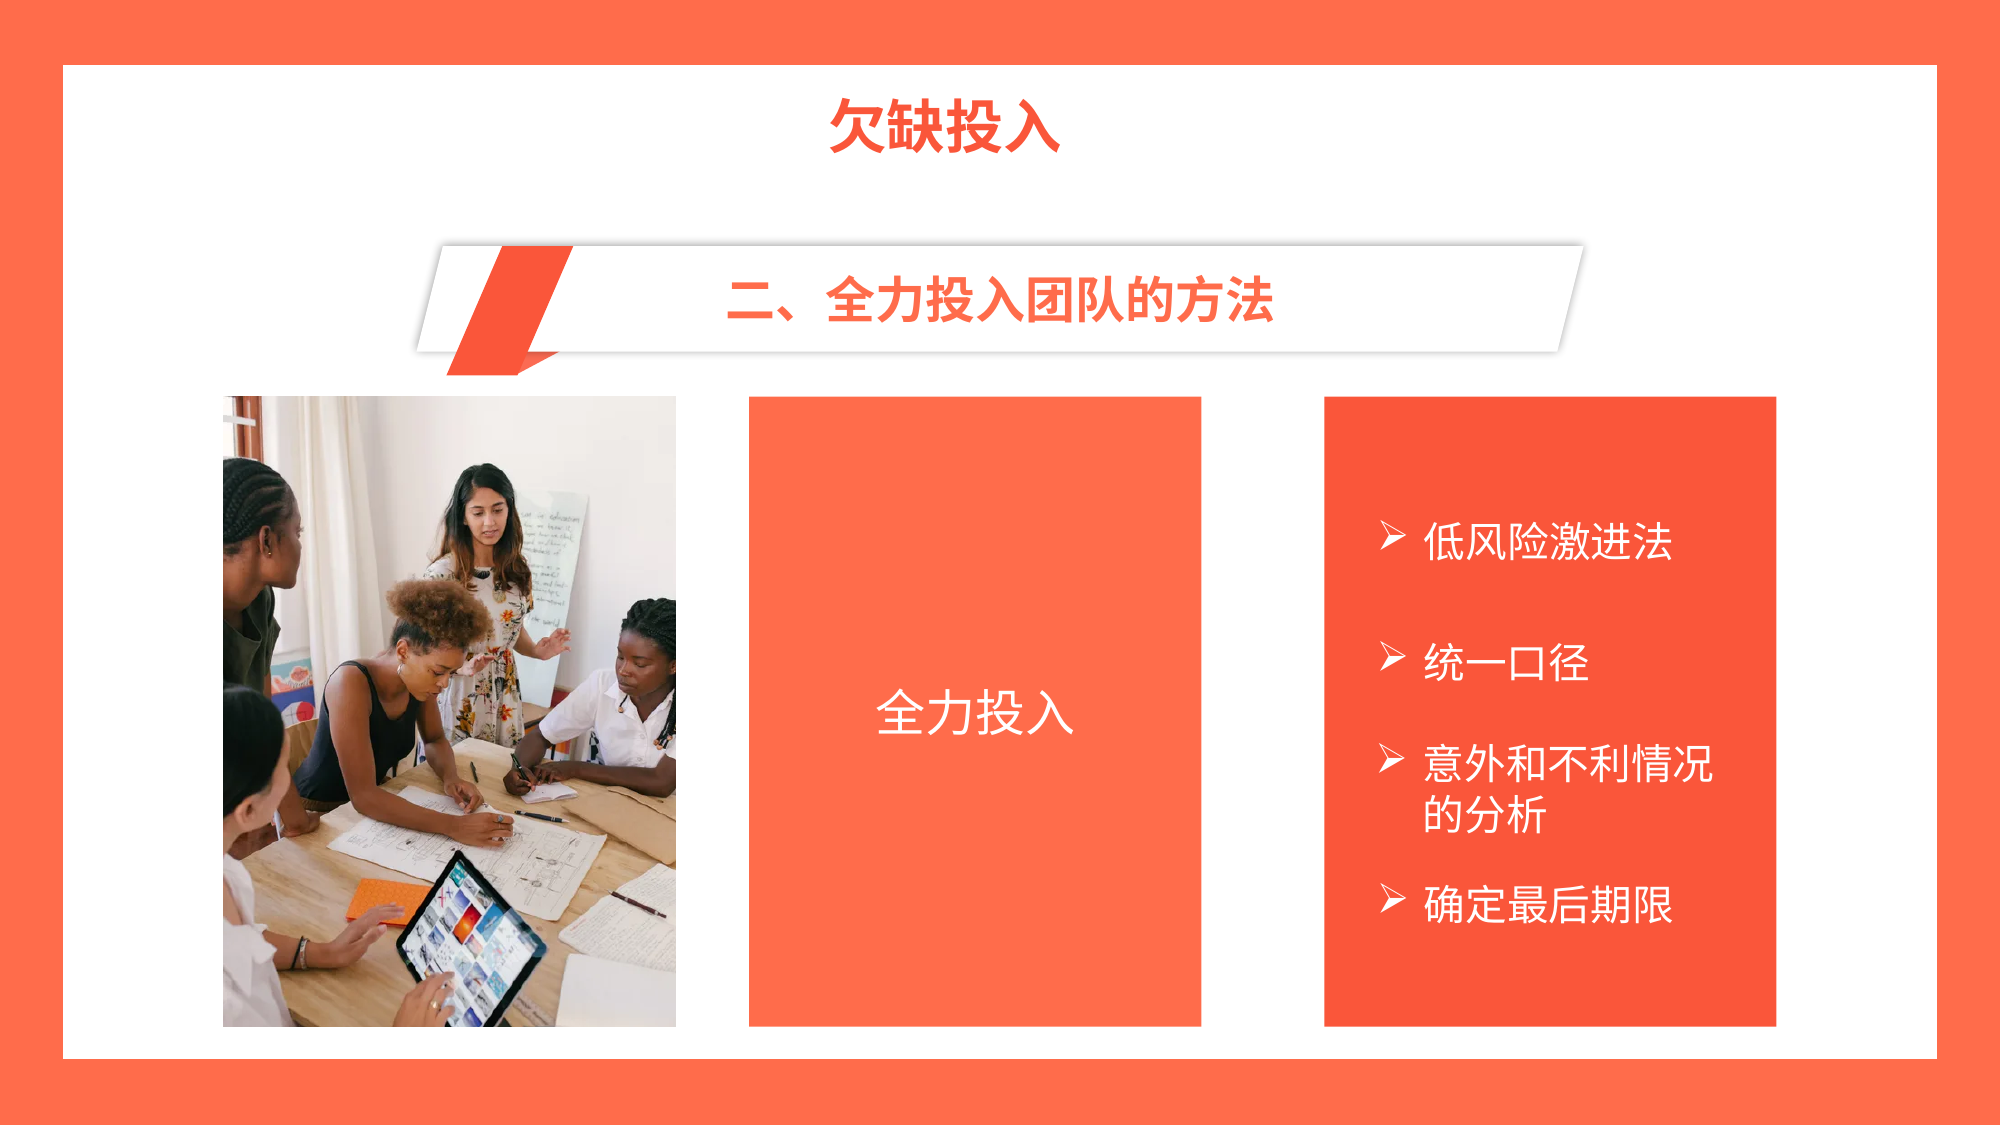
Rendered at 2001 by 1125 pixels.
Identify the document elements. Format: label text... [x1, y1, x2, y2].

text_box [1324, 396, 1777, 1027]
text_box 全力投入 [748, 396, 1203, 1028]
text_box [416, 246, 1584, 376]
picture [63, 65, 1937, 1059]
text_box 欠缺投入 [814, 83, 1186, 168]
